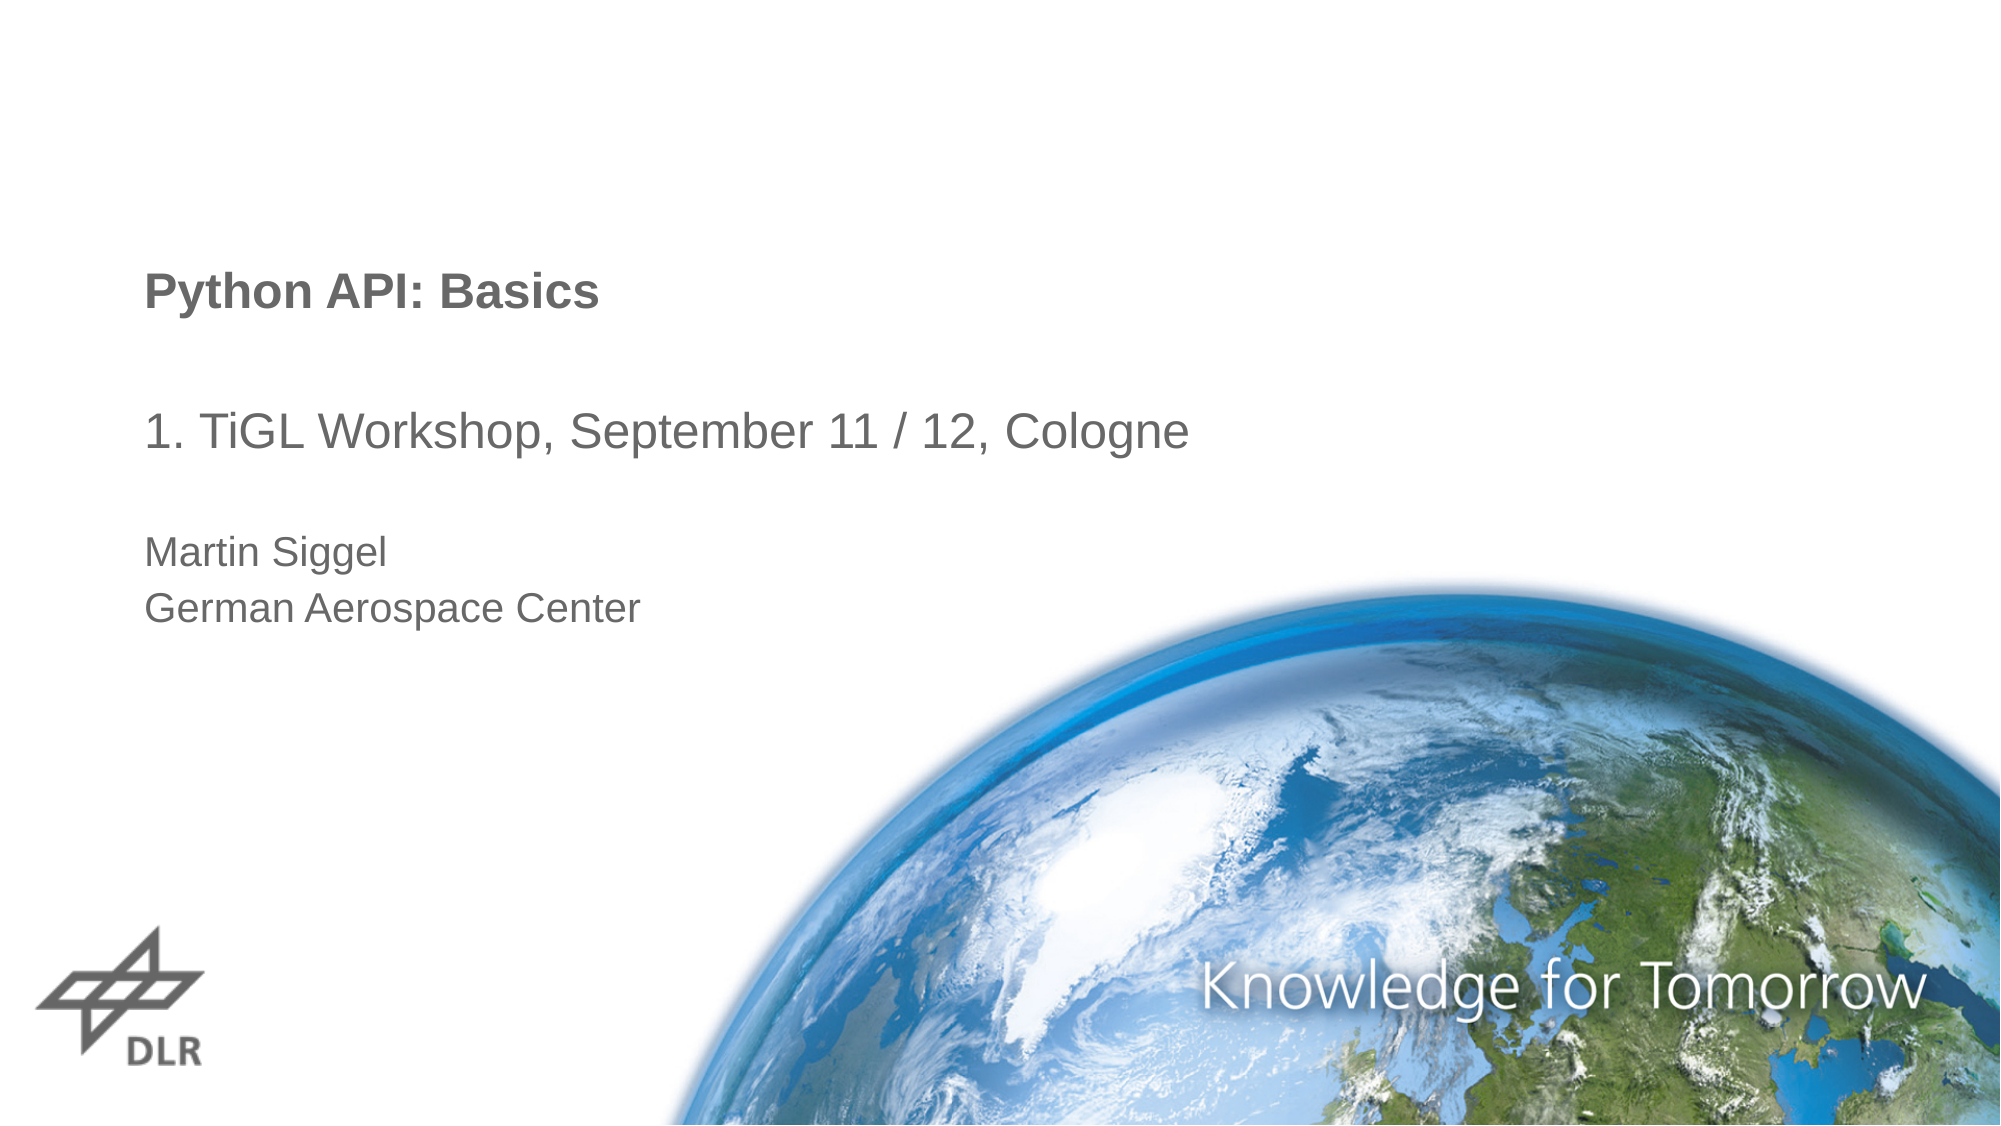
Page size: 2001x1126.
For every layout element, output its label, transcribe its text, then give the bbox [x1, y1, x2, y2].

subtitle 1. TiGL Workshop, September 11 / 12, Cologne Martin Siggel German Aerospace Center [144, 398, 1927, 588]
title Python API: Basics [144, 258, 1927, 380]
picture [0, 0, 2000, 1125]
